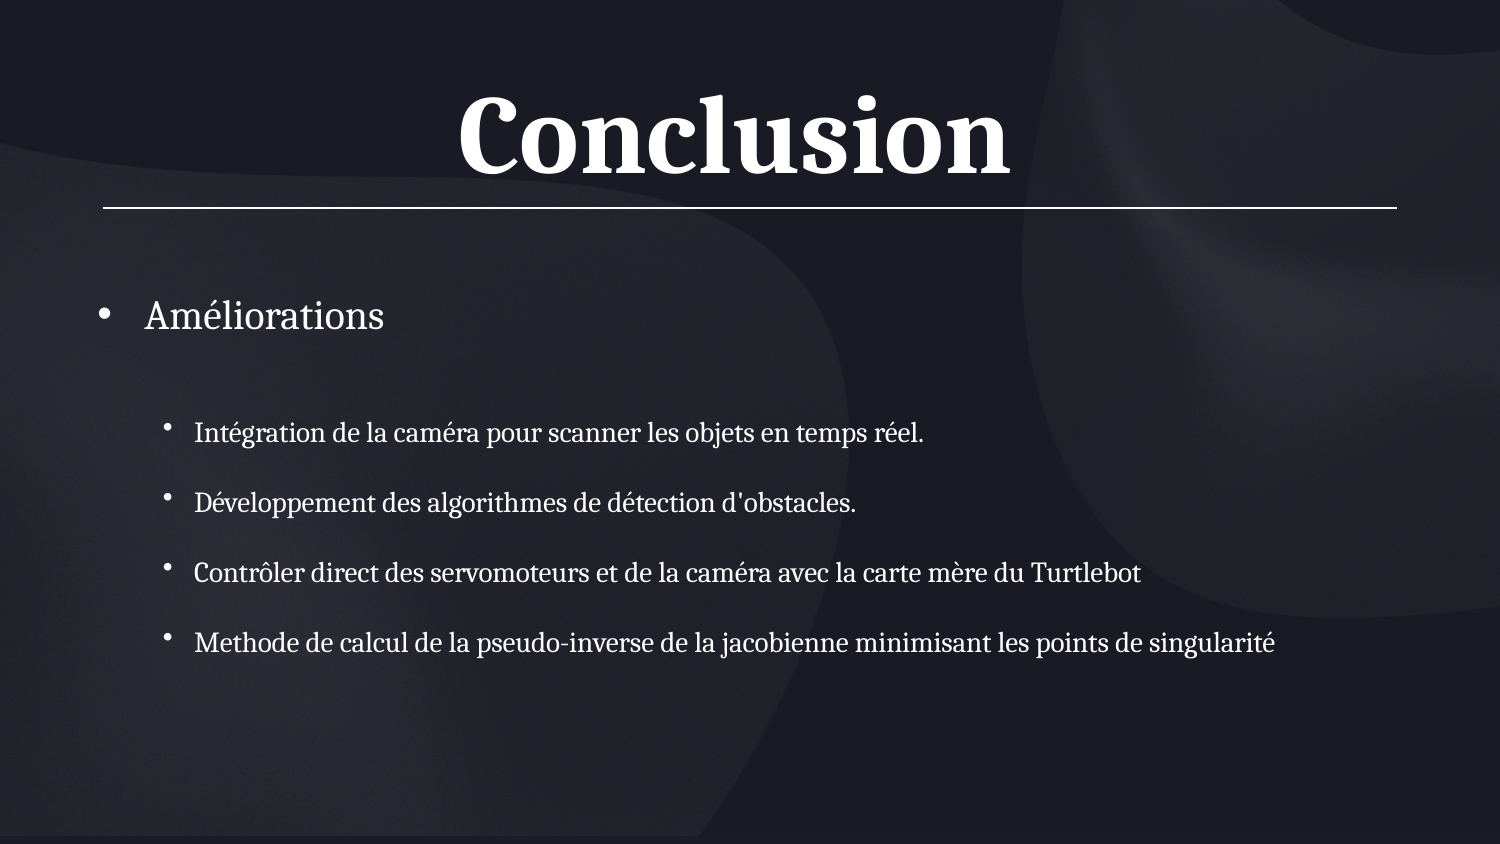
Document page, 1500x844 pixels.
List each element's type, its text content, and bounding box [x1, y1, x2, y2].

text_box Conclusion [458, 60, 1042, 196]
picture [0, 0, 1500, 836]
text_box Améliorations [82, 280, 434, 346]
text_box Intégration de la caméra pour scanner les objets en temps réel. Développement des algorithmes de détection d'obstacles. Contrôler direct des servomoteurs et de la caméra avec la carte mère du Turtlebot Methode de calcul de la pseudo-inverse de la jacobienne minimisant les points de singularité [162, 378, 1460, 672]
